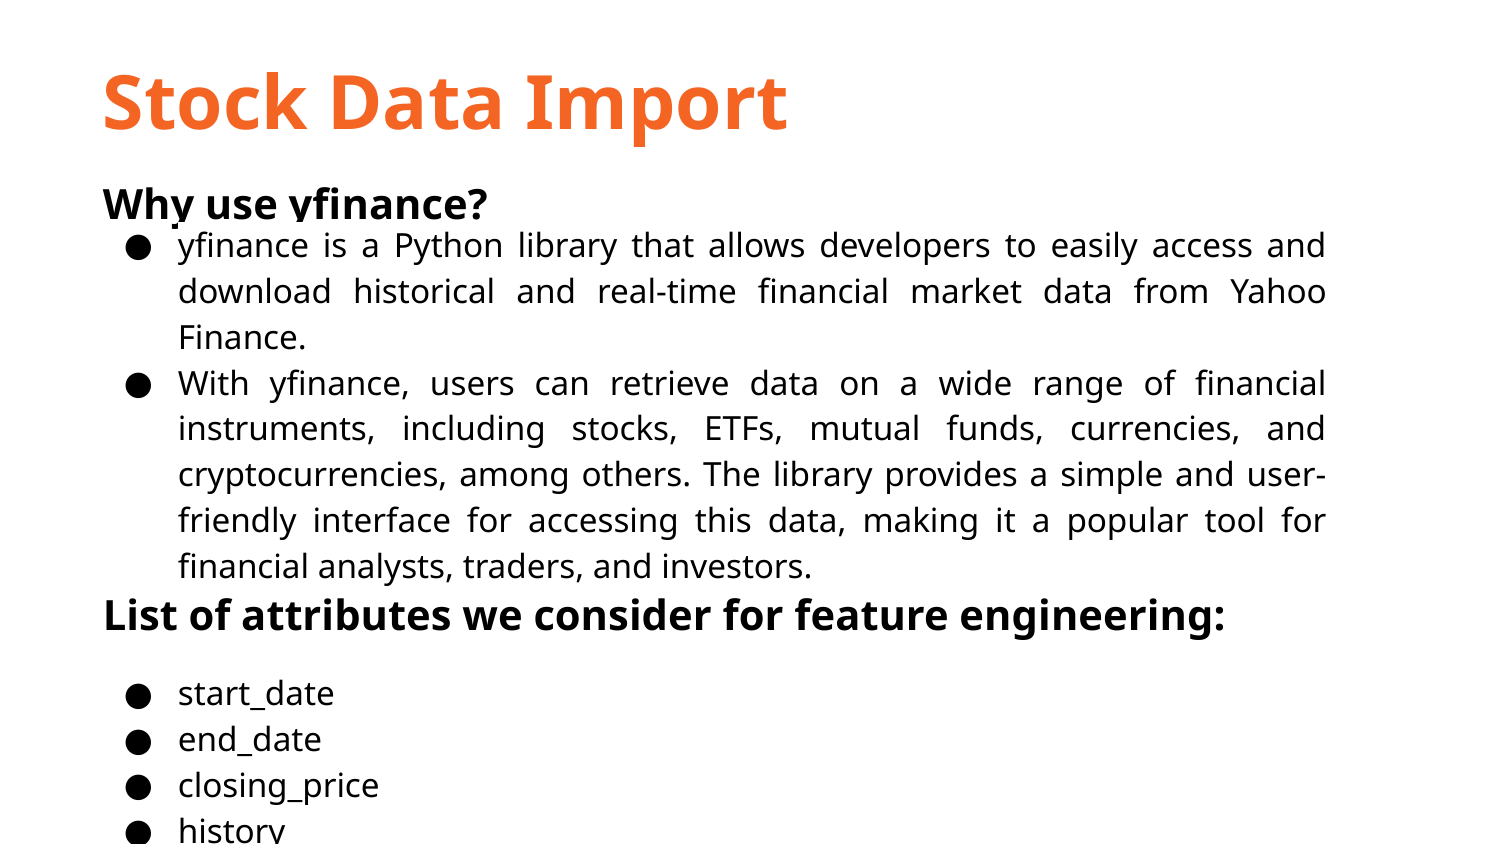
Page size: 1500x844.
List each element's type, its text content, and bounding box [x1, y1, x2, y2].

title yfinance is a Python library that allows developers to easily access and download historical and real-time financial market data from Yahoo Finance. With yfinance, users can retrieve data on a wide range of financial instruments, including stocks, ETFs, mutual funds, currencies, and cryptocurrencies, among others. The library provides a simple and user-friendly interface for accessing this data, making it a popular tool for financial analysts, traders, and investors. List of attributes we consider for feature engineering: start_date end_date closing_price history [87, 203, 1344, 602]
title Stock Data Import Why use yfinance? [87, 40, 941, 167]
